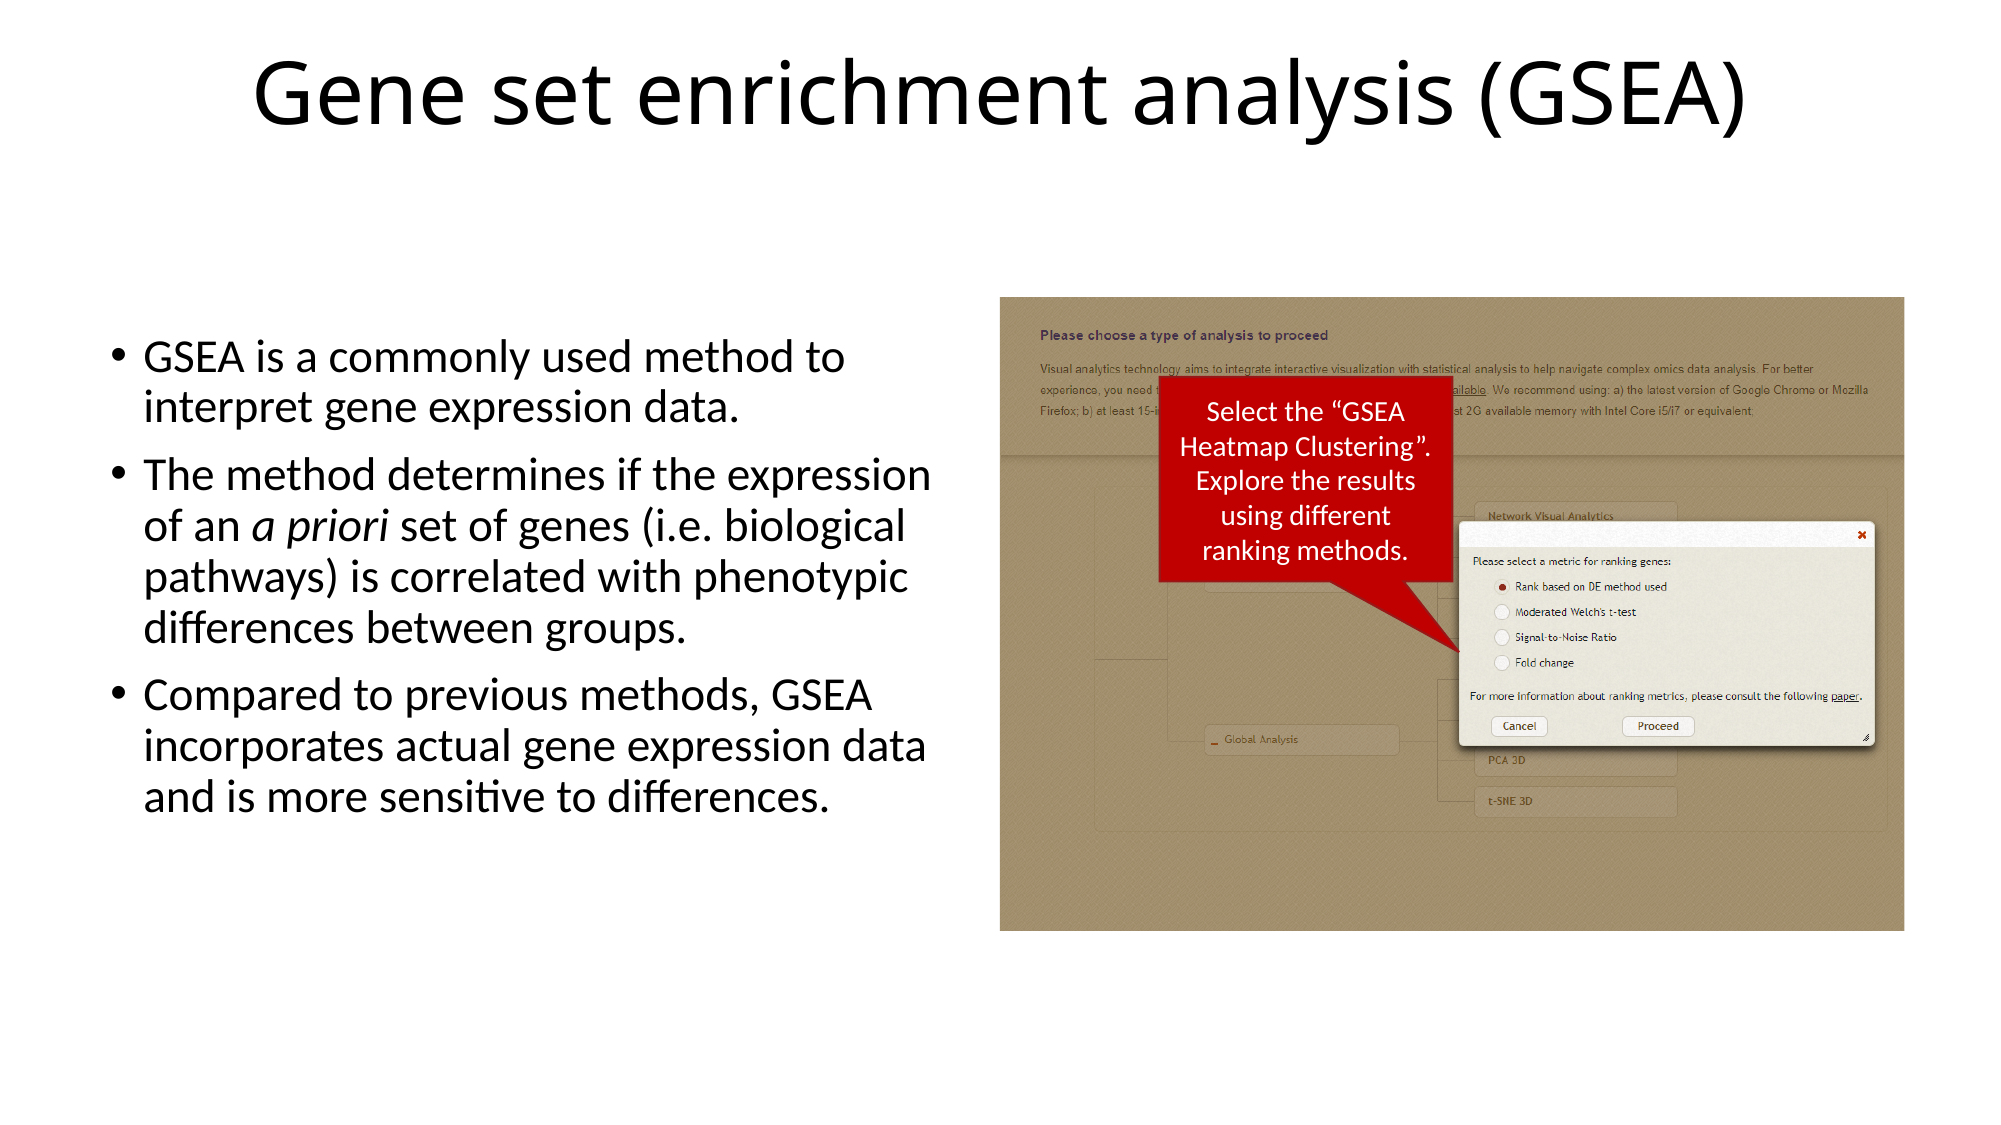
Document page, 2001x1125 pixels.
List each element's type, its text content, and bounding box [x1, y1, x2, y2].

title Gene set enrichment analysis (GSEA) [149, 41, 1851, 152]
list GSEA is a commonly used method to interpret gene expression data. The method determines if the expression of an a priori set of genes (i.e. biological pathways) is correlated with phenotypic differences between groups. Compared to previous methods, GSEA incorporates actual gene expression data and is more sensitive to differences. [95, 323, 973, 898]
picture [999, 297, 1905, 931]
